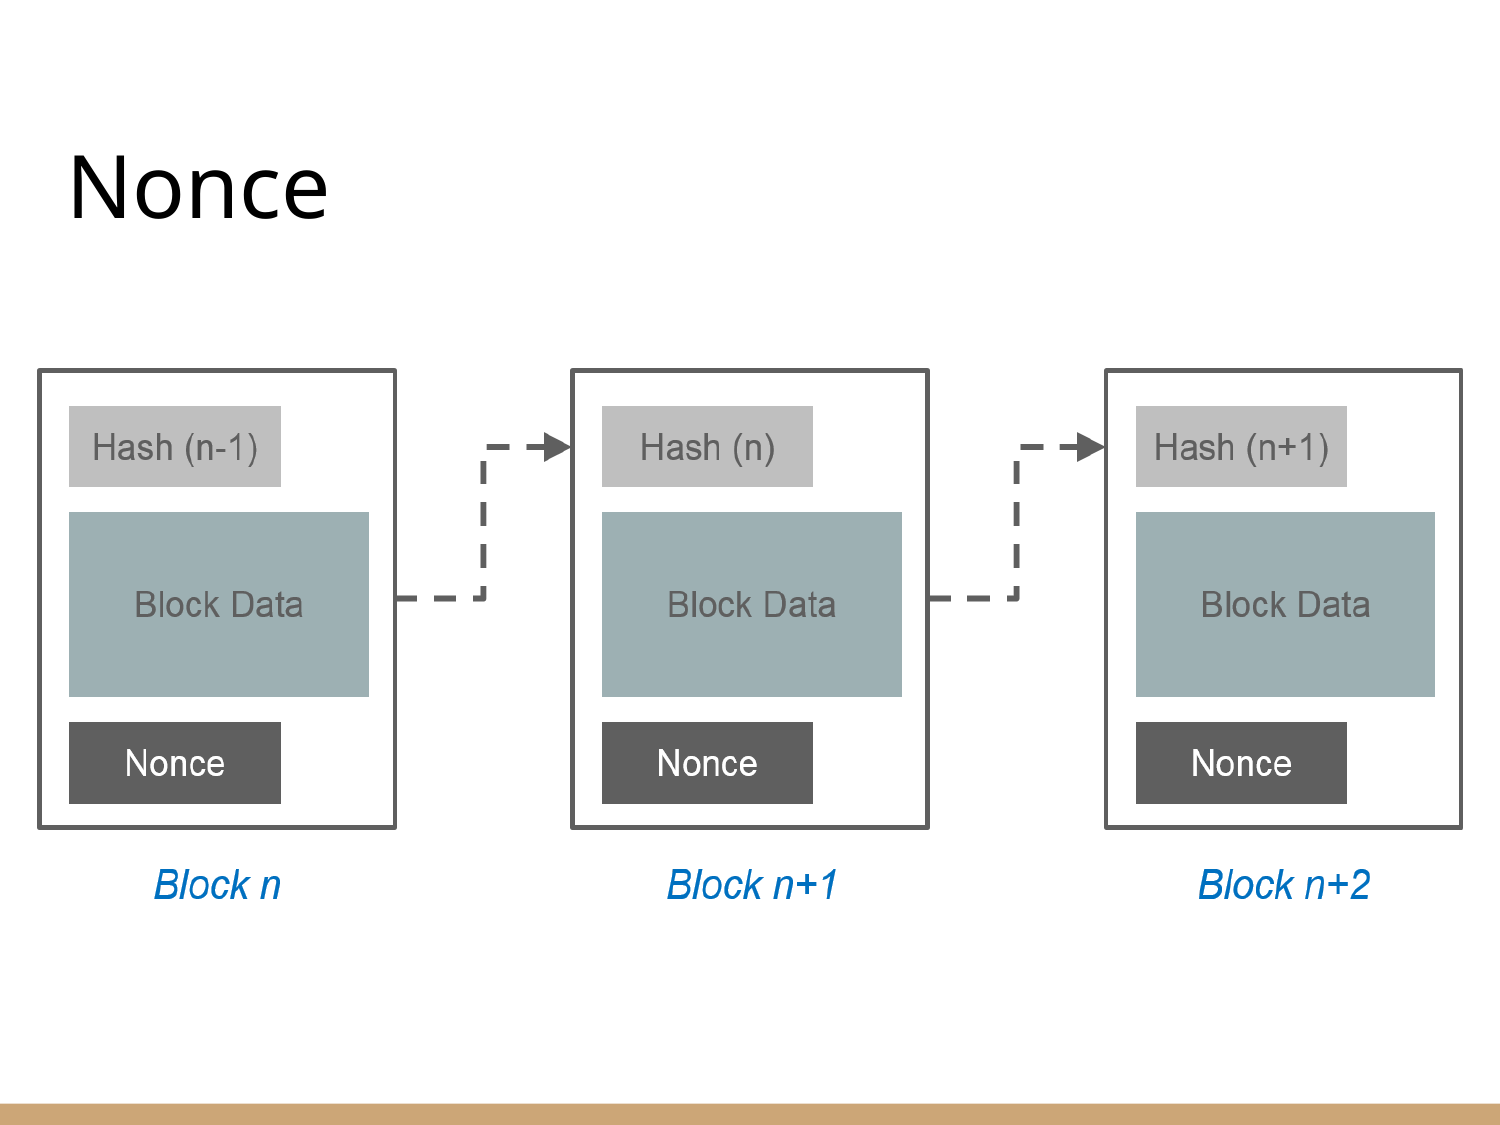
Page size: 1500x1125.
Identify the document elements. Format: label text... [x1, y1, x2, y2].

title Nonce [51, 69, 1449, 251]
picture [37, 368, 1463, 932]
